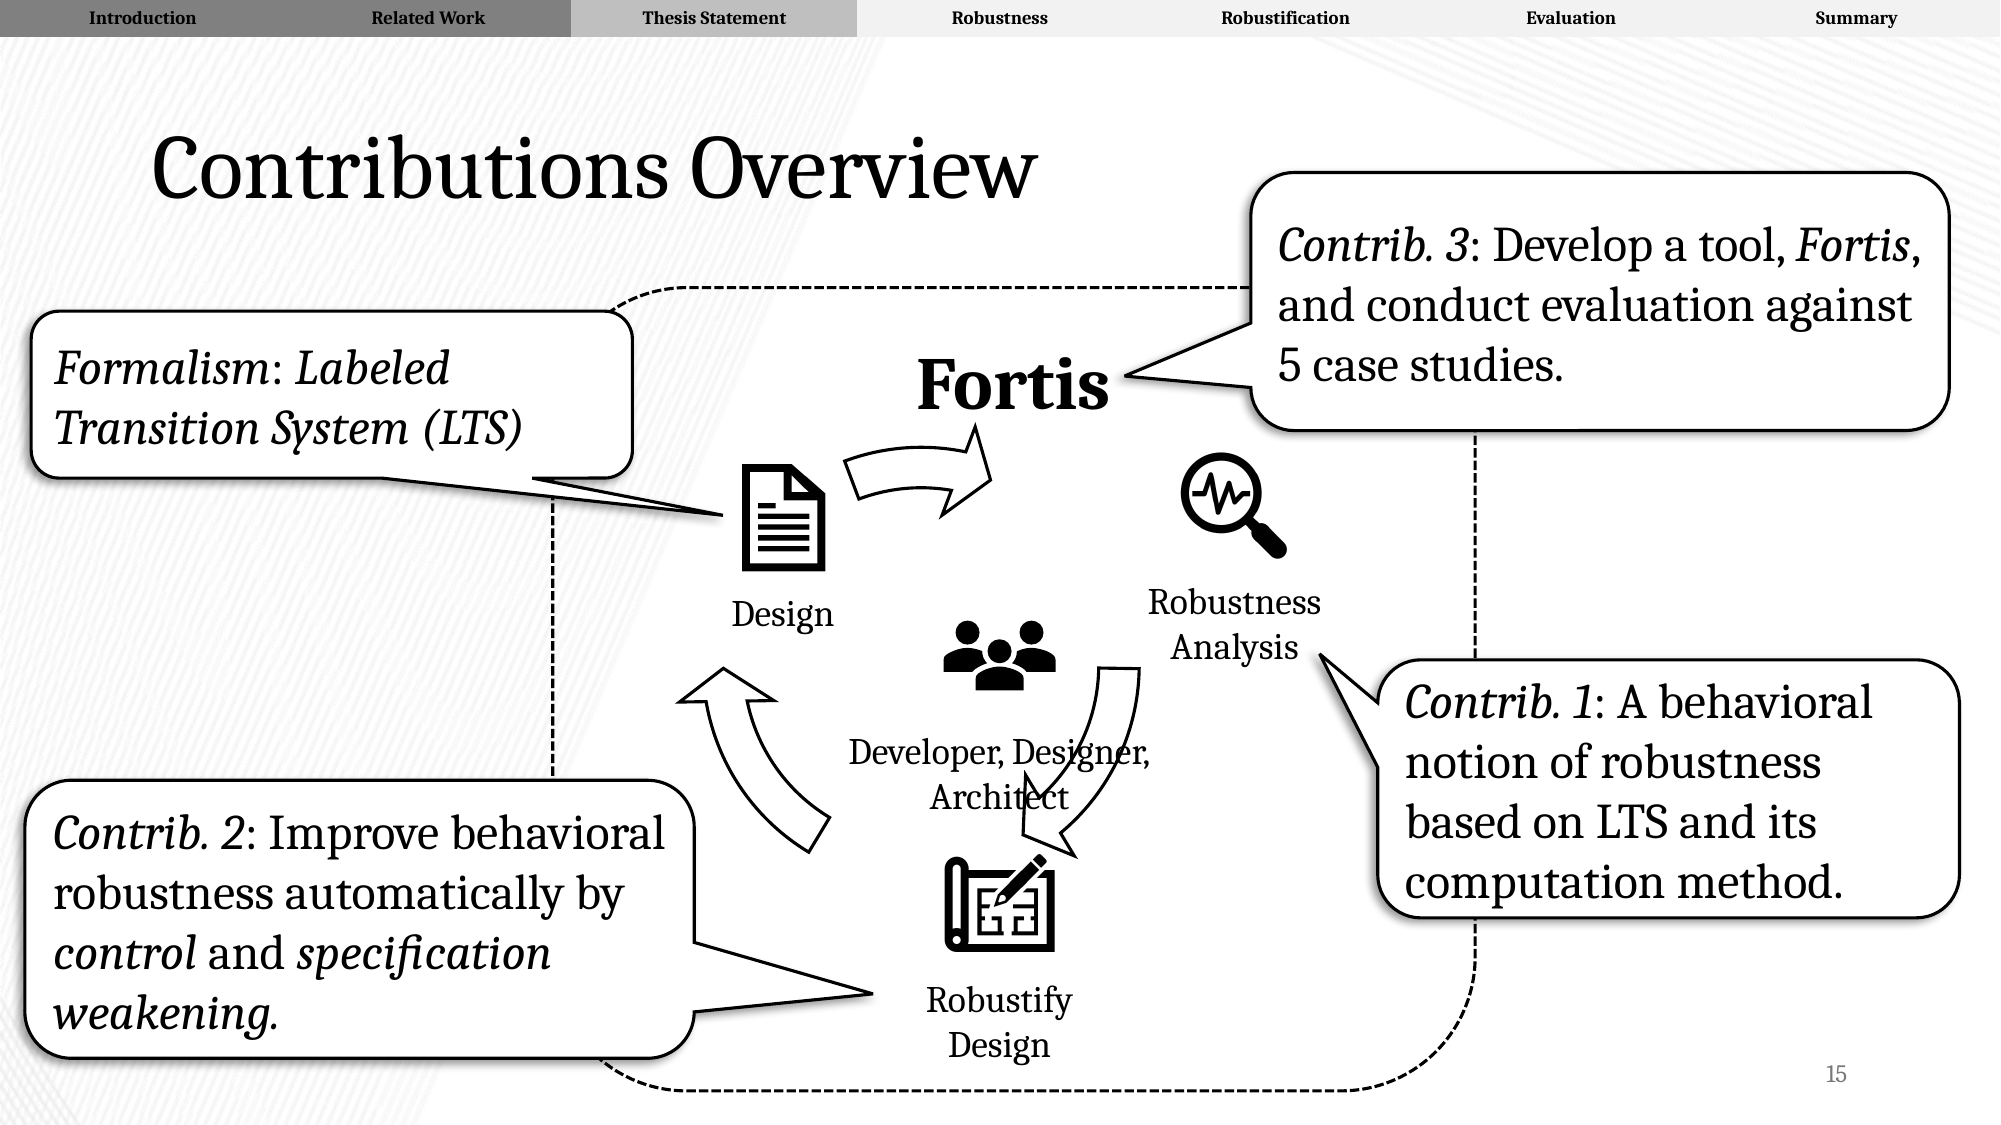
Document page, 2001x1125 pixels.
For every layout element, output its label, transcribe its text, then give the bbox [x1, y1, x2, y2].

text_box Contrib. 2: Improve behavioral robustness automatically by control and specification weakening. [23, 778, 462, 1060]
text_box Contrib. 1: A behavioral notion of robustness based on LTS and its computation method. [1537, 658, 1962, 920]
text_box Formalism: Labeled Transition System (LTS) [29, 309, 634, 489]
text_box Fortis [610, 286, 1247, 419]
table_header Evaluation [1429, 0, 1714, 37]
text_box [462, 419, 1537, 1066]
picture [0, 0, 2001, 1125]
title Contributions Overview [137, 59, 1863, 278]
table_header Related Work [286, 0, 571, 37]
text_box Fortis [614, 1066, 1419, 1093]
table_header Introduction [0, 0, 286, 37]
table_header Summary [1714, 0, 2000, 37]
table_header Robustification [1143, 0, 1429, 37]
table_header Robustness [857, 0, 1143, 37]
table_header Thesis Statement [571, 0, 857, 37]
slide_number 15 [1412, 1042, 1863, 1103]
text_box Contrib. 3: Develop a tool, Fortis, and conduct evaluation against 5 case studies. [1123, 170, 1951, 433]
